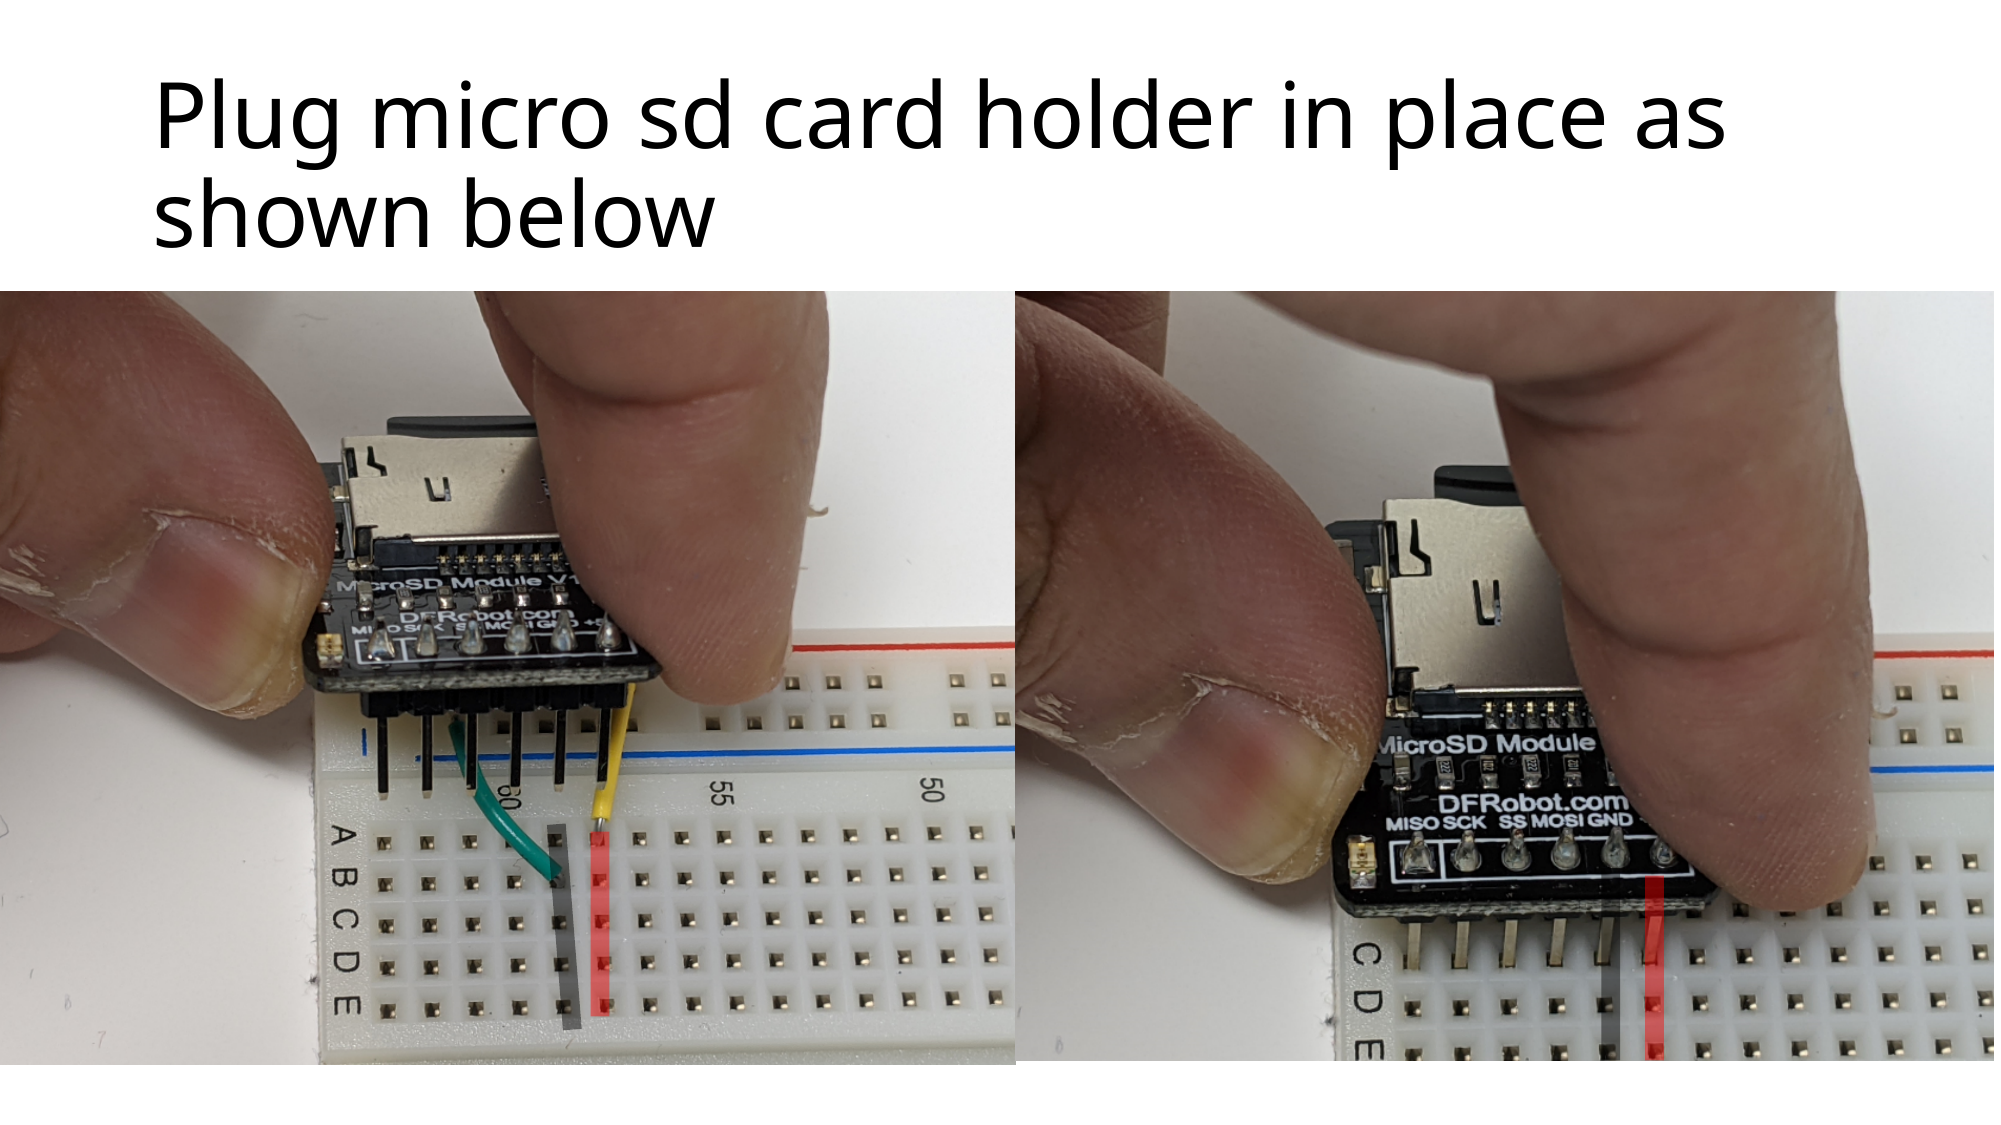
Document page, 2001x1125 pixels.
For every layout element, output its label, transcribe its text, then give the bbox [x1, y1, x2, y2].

title Plug micro sd card holder in place as shown below [137, 59, 1863, 278]
picture [0, 291, 1994, 1065]
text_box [556, 824, 573, 1030]
